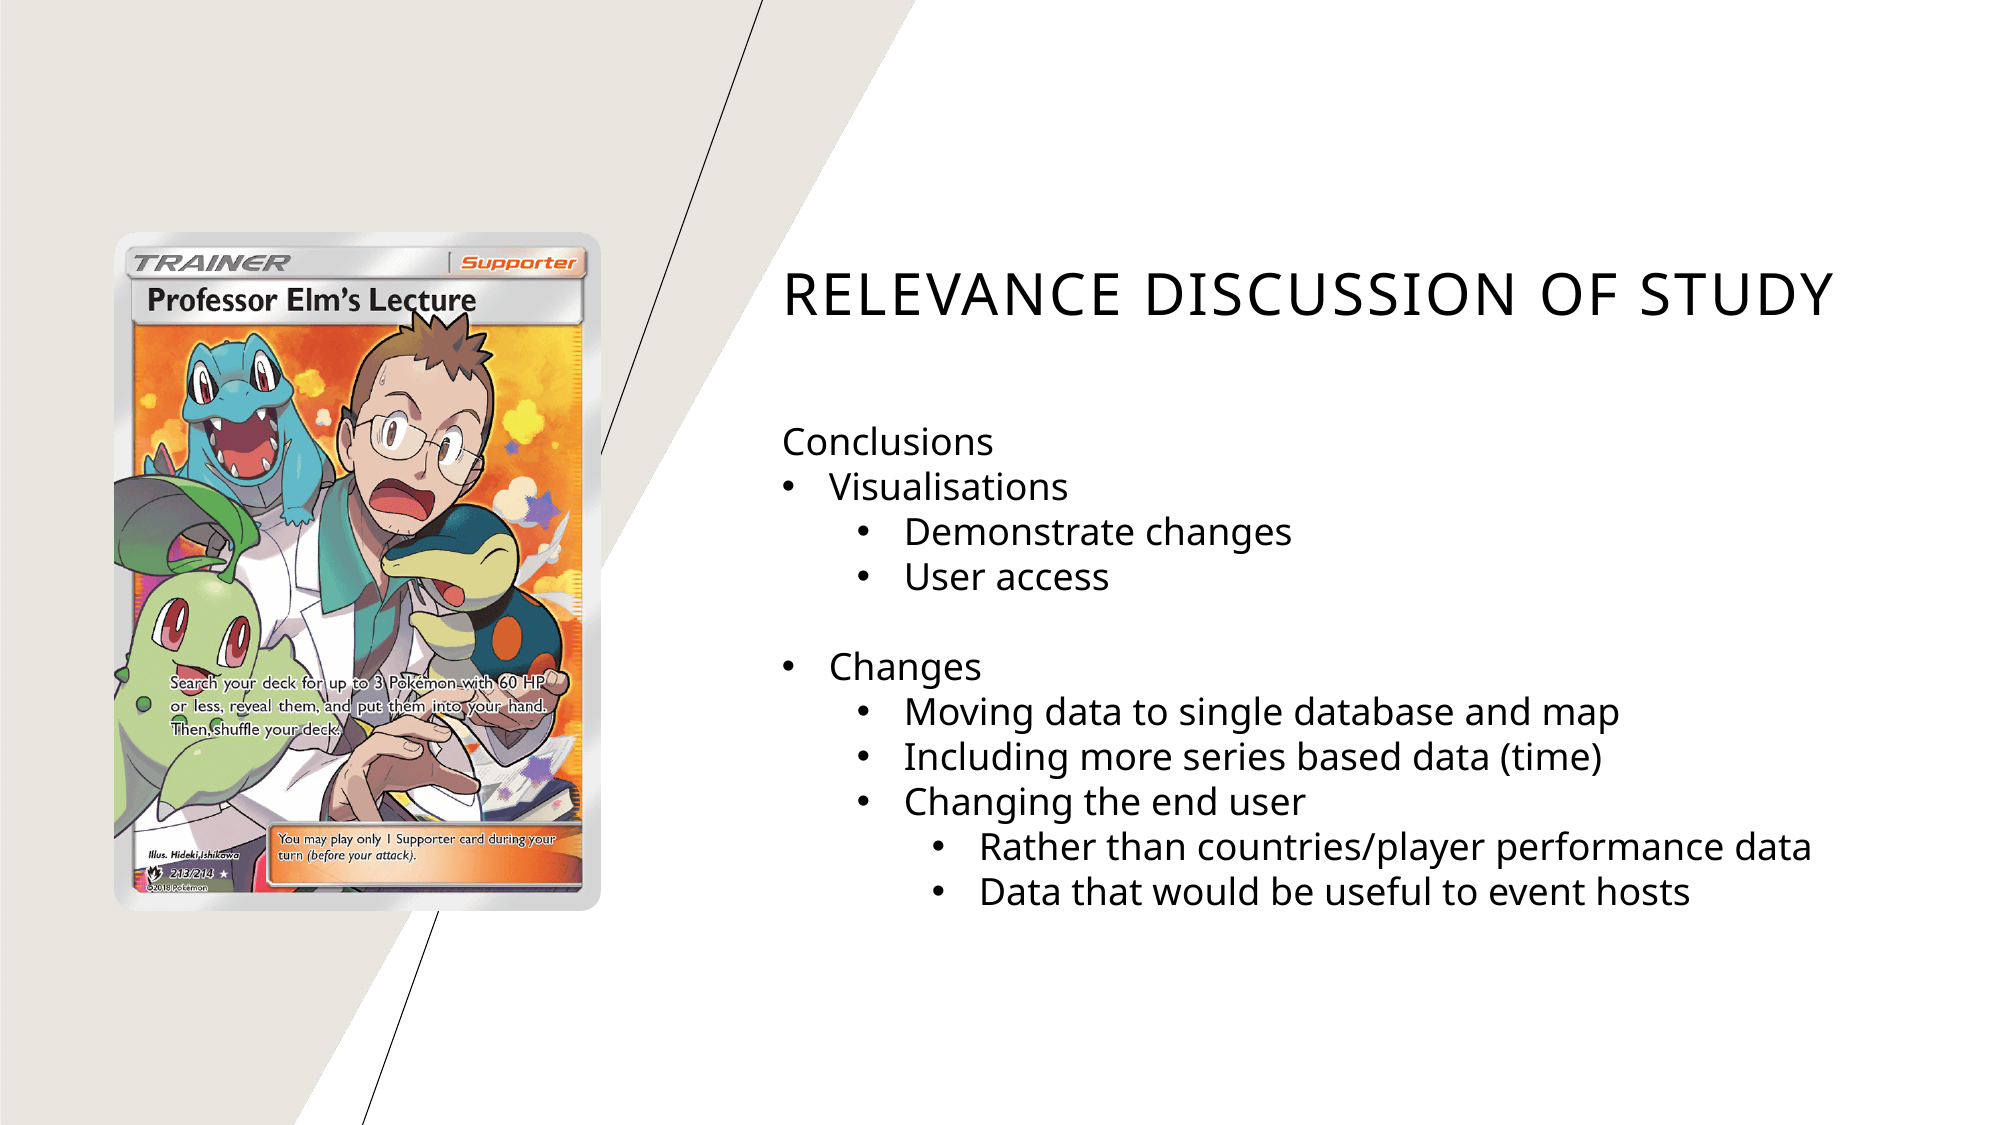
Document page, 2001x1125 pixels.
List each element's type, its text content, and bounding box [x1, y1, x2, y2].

picture [0, 0, 916, 1125]
text_box Conclusions Visualisations Demonstrate changes User access Changes Moving data to single database and map Including more series based data (time) Changing the end user Rather than countries/player performance data Data that would be useful to event hosts [767, 410, 1866, 1011]
title Relevance Discussion of study [767, 22, 1866, 336]
